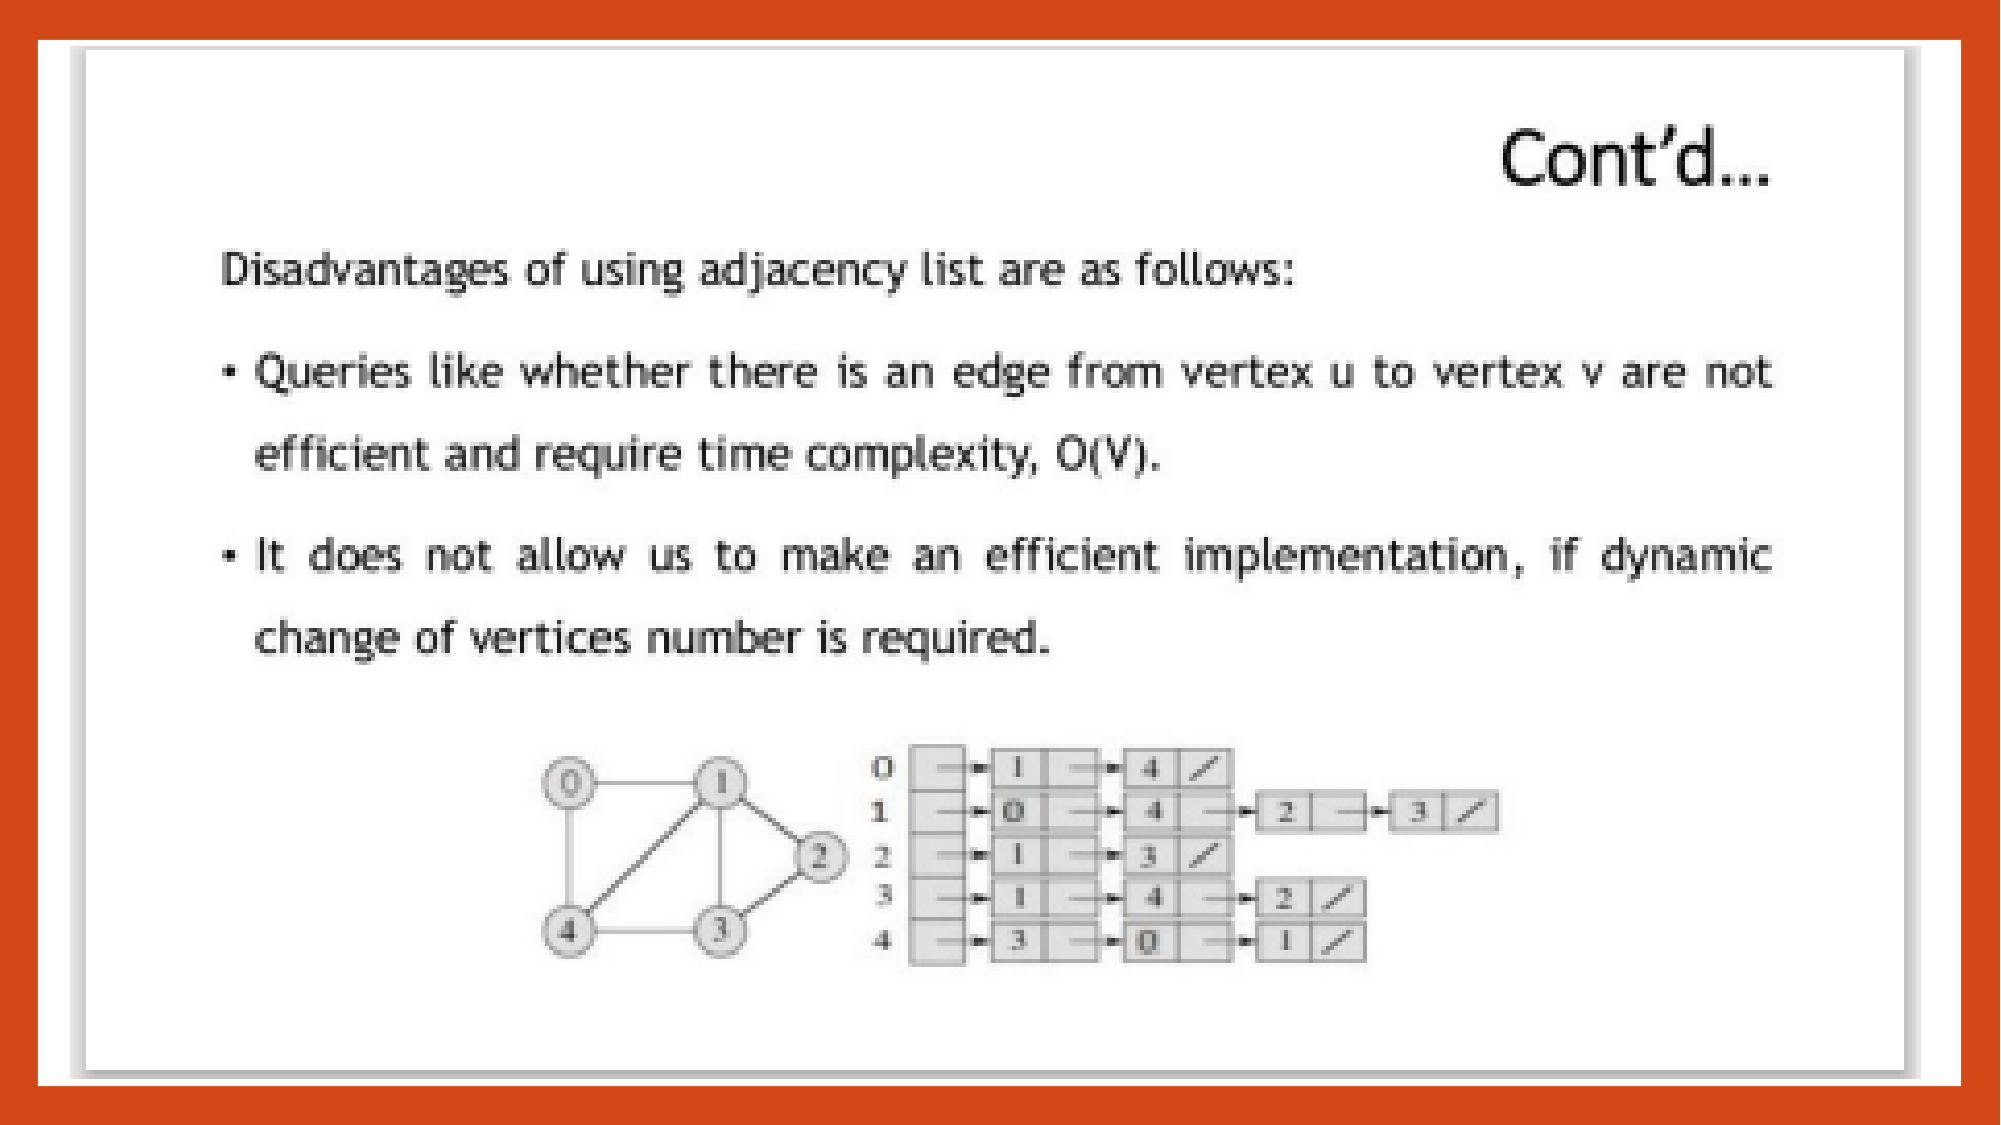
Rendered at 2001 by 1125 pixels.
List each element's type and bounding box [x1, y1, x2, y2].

picture [70, 46, 1922, 1079]
